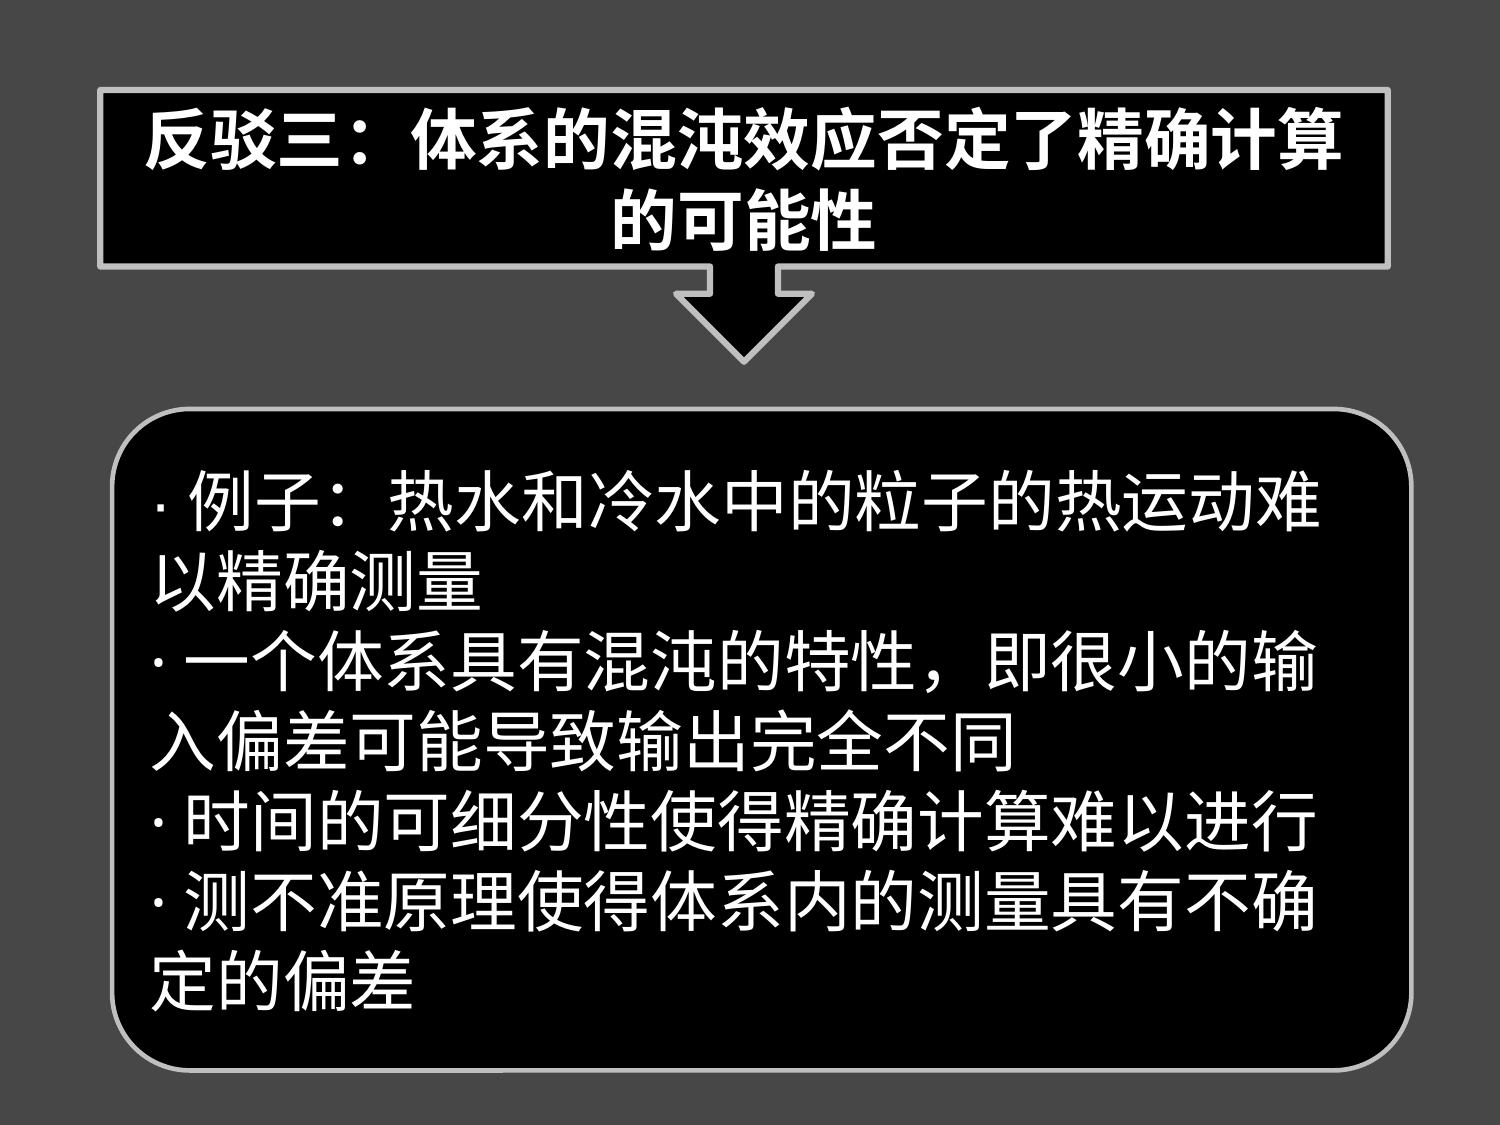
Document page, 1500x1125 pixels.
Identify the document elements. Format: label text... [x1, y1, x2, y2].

text_box 反驳三：体系的混沌效应否定了精确计算的可能性 [98, 87, 1390, 364]
text_box ·例子：热水和冷水中的粒子的热运动难以精确测量 ·一个体系具有混沌的特性，即很小的输入偏差可能导致输出完全不同 ·时间的可细分性使得精确计算难以进行 ·测不准原理使得体系内的测量具有不确定的偏差 [109, 406, 1414, 1073]
